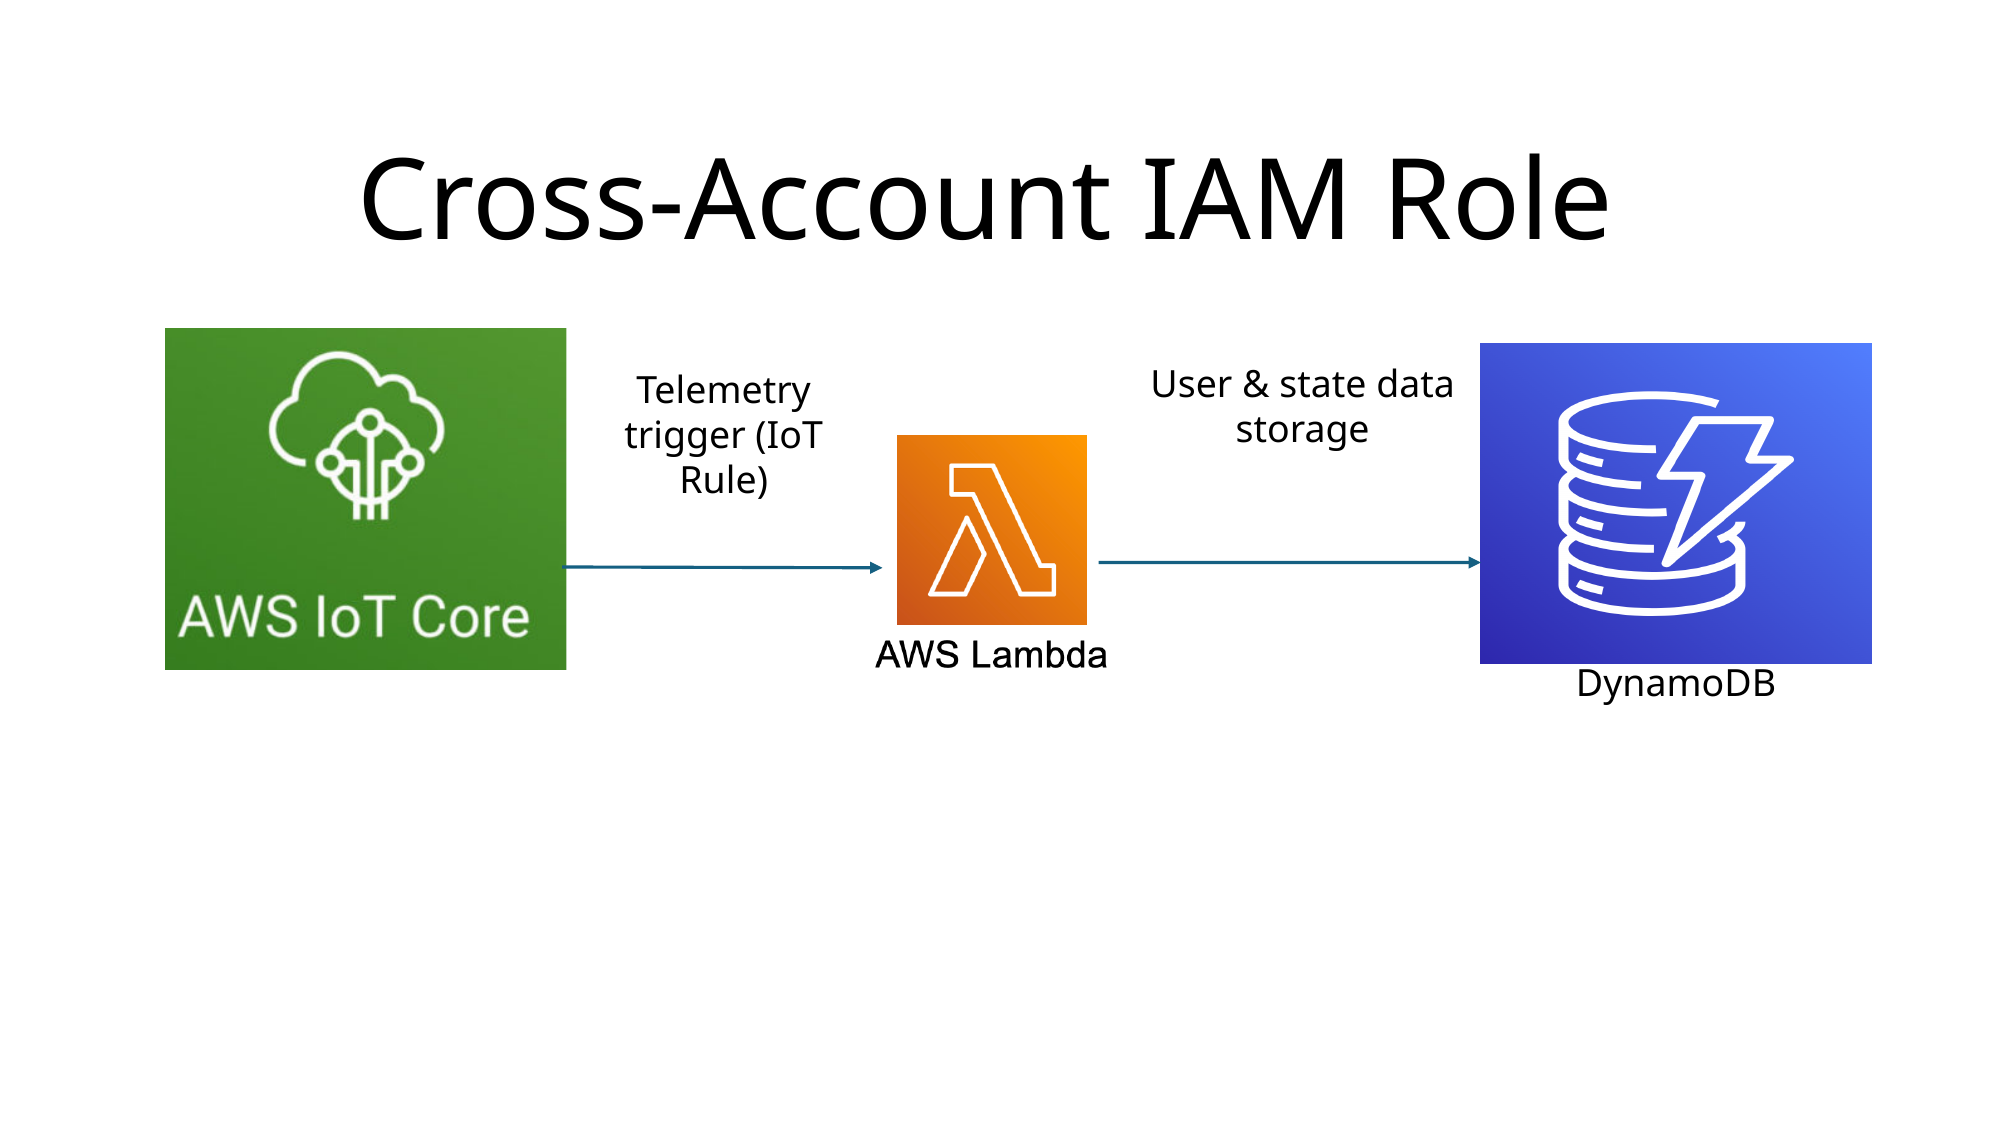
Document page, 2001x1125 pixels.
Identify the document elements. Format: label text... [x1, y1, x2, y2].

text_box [1098, 352, 1492, 563]
picture [864, 427, 1117, 675]
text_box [1454, 343, 1898, 741]
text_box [561, 358, 883, 569]
picture [164, 327, 567, 670]
text_box Cross-Account IAM Role [136, 119, 1835, 270]
